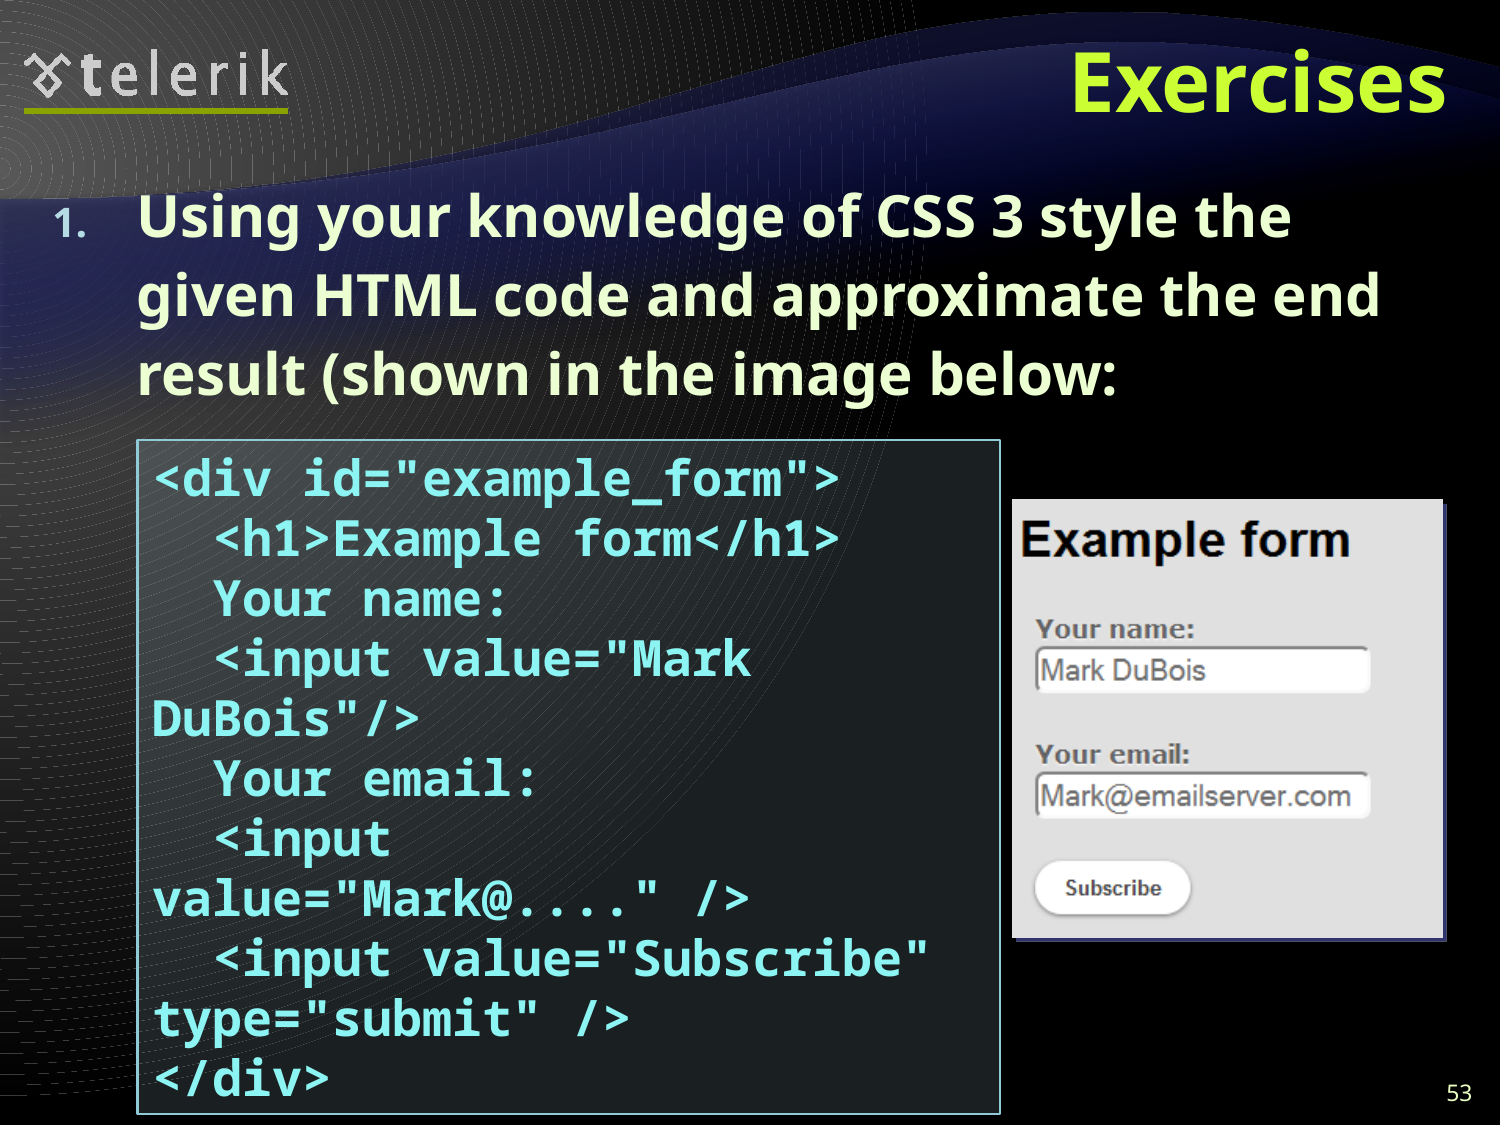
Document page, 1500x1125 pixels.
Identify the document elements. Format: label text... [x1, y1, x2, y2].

slide_number 53 [1412, 1074, 1488, 1113]
title Exercises [300, 12, 1463, 162]
text_box <div id="example_form"> <h1>Example form</h1> Your name: <input value="Mark DuBois"/> Your email: <input value="Mark@...." /> <input value="Subscribe" type="submit" /> </div> [137, 439, 1000, 1115]
picture [1012, 499, 1443, 938]
text_box Using your knowledge of CSS 3 style the given HTML code and approximate the end result (shown in the image below: [37, 162, 1463, 1063]
picture [24, 49, 288, 114]
